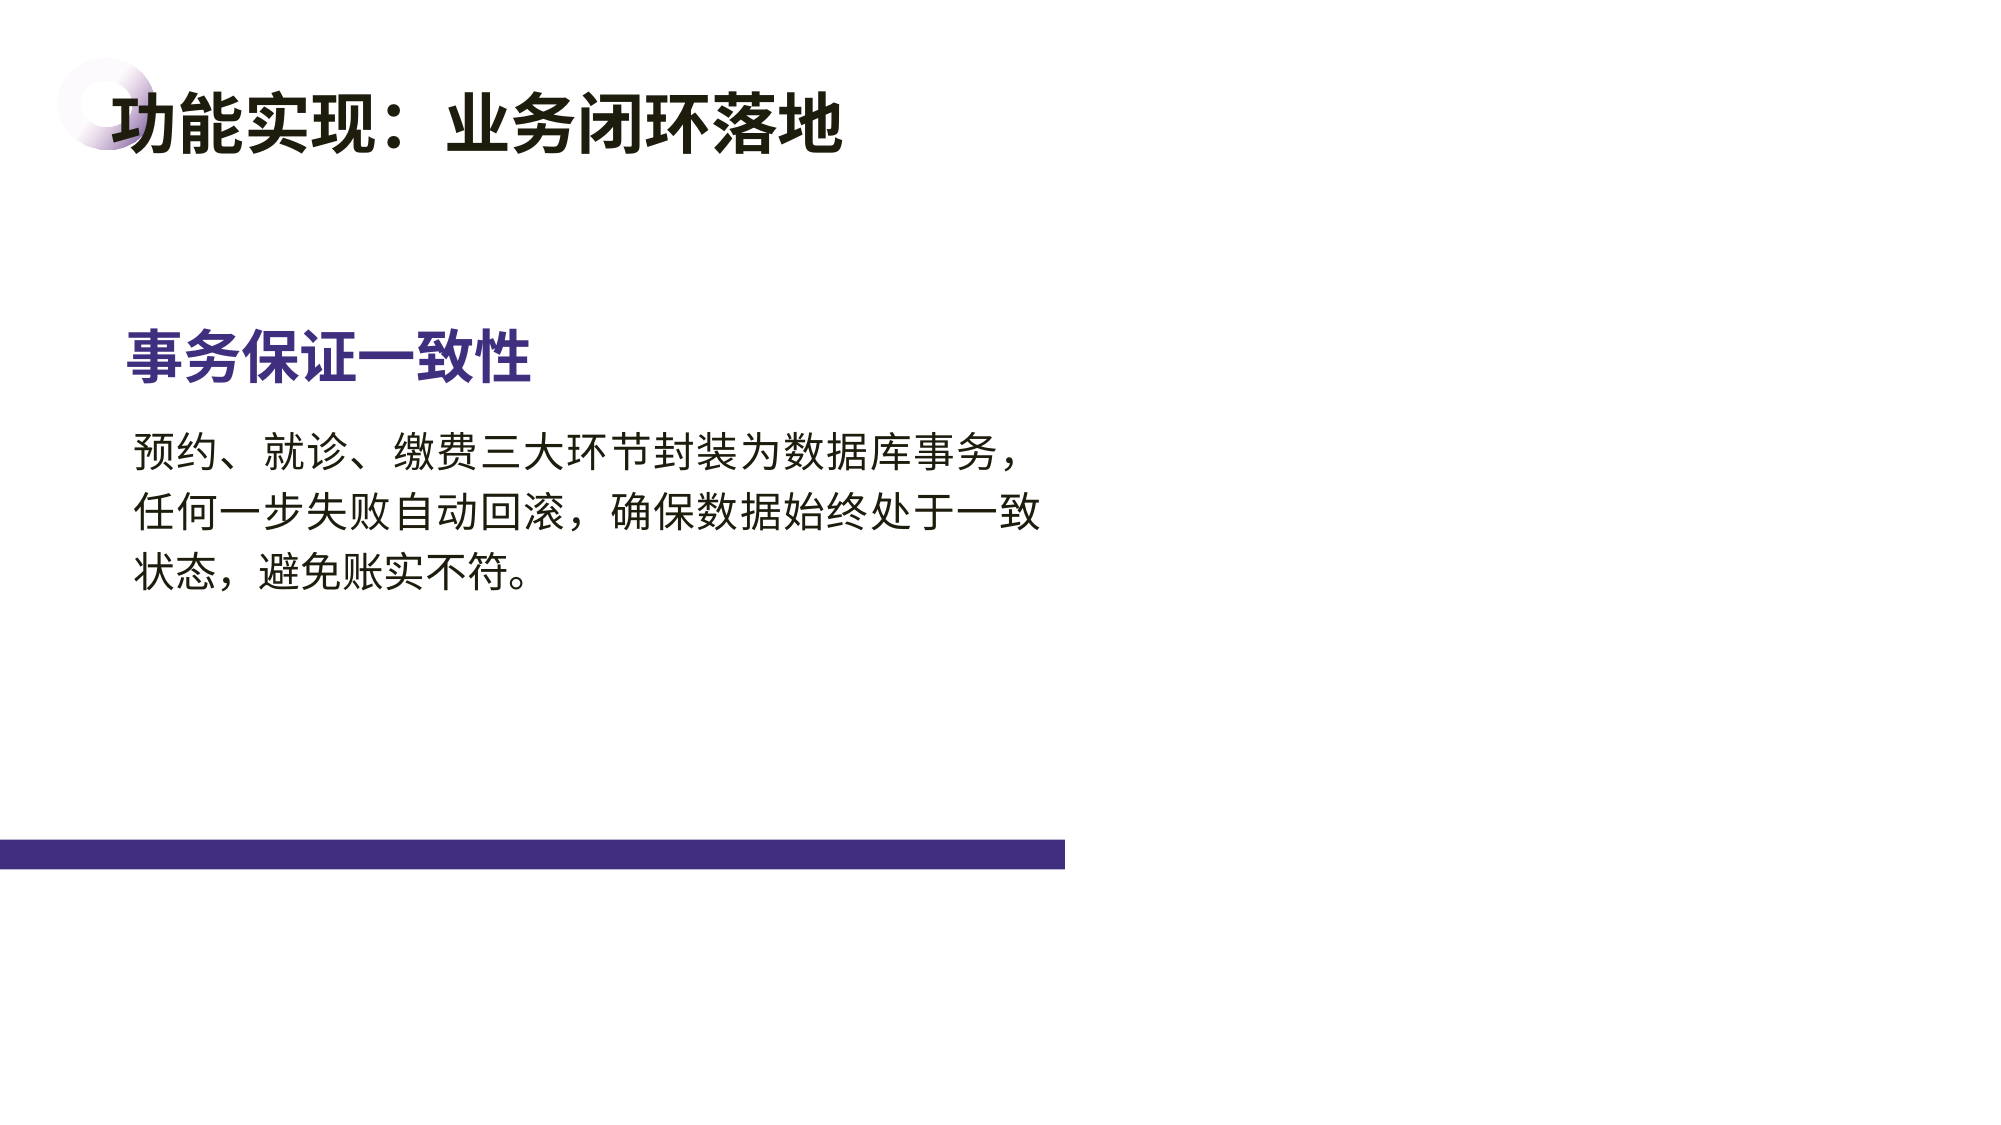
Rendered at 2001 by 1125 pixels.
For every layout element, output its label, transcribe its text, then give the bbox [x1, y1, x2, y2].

text_box [57, 58, 143, 149]
text_box 功能实现：业务闭环落地 [95, 74, 1761, 170]
text_box [0, 839, 1065, 870]
text_box 事务保证一致性 [110, 312, 1047, 398]
text_box 预约、就诊、缴费三大环节封装为数据库事务，任何一步失败自动回滚，确保数据始终处于一致状态，避免账实不符。 [118, 408, 1057, 604]
